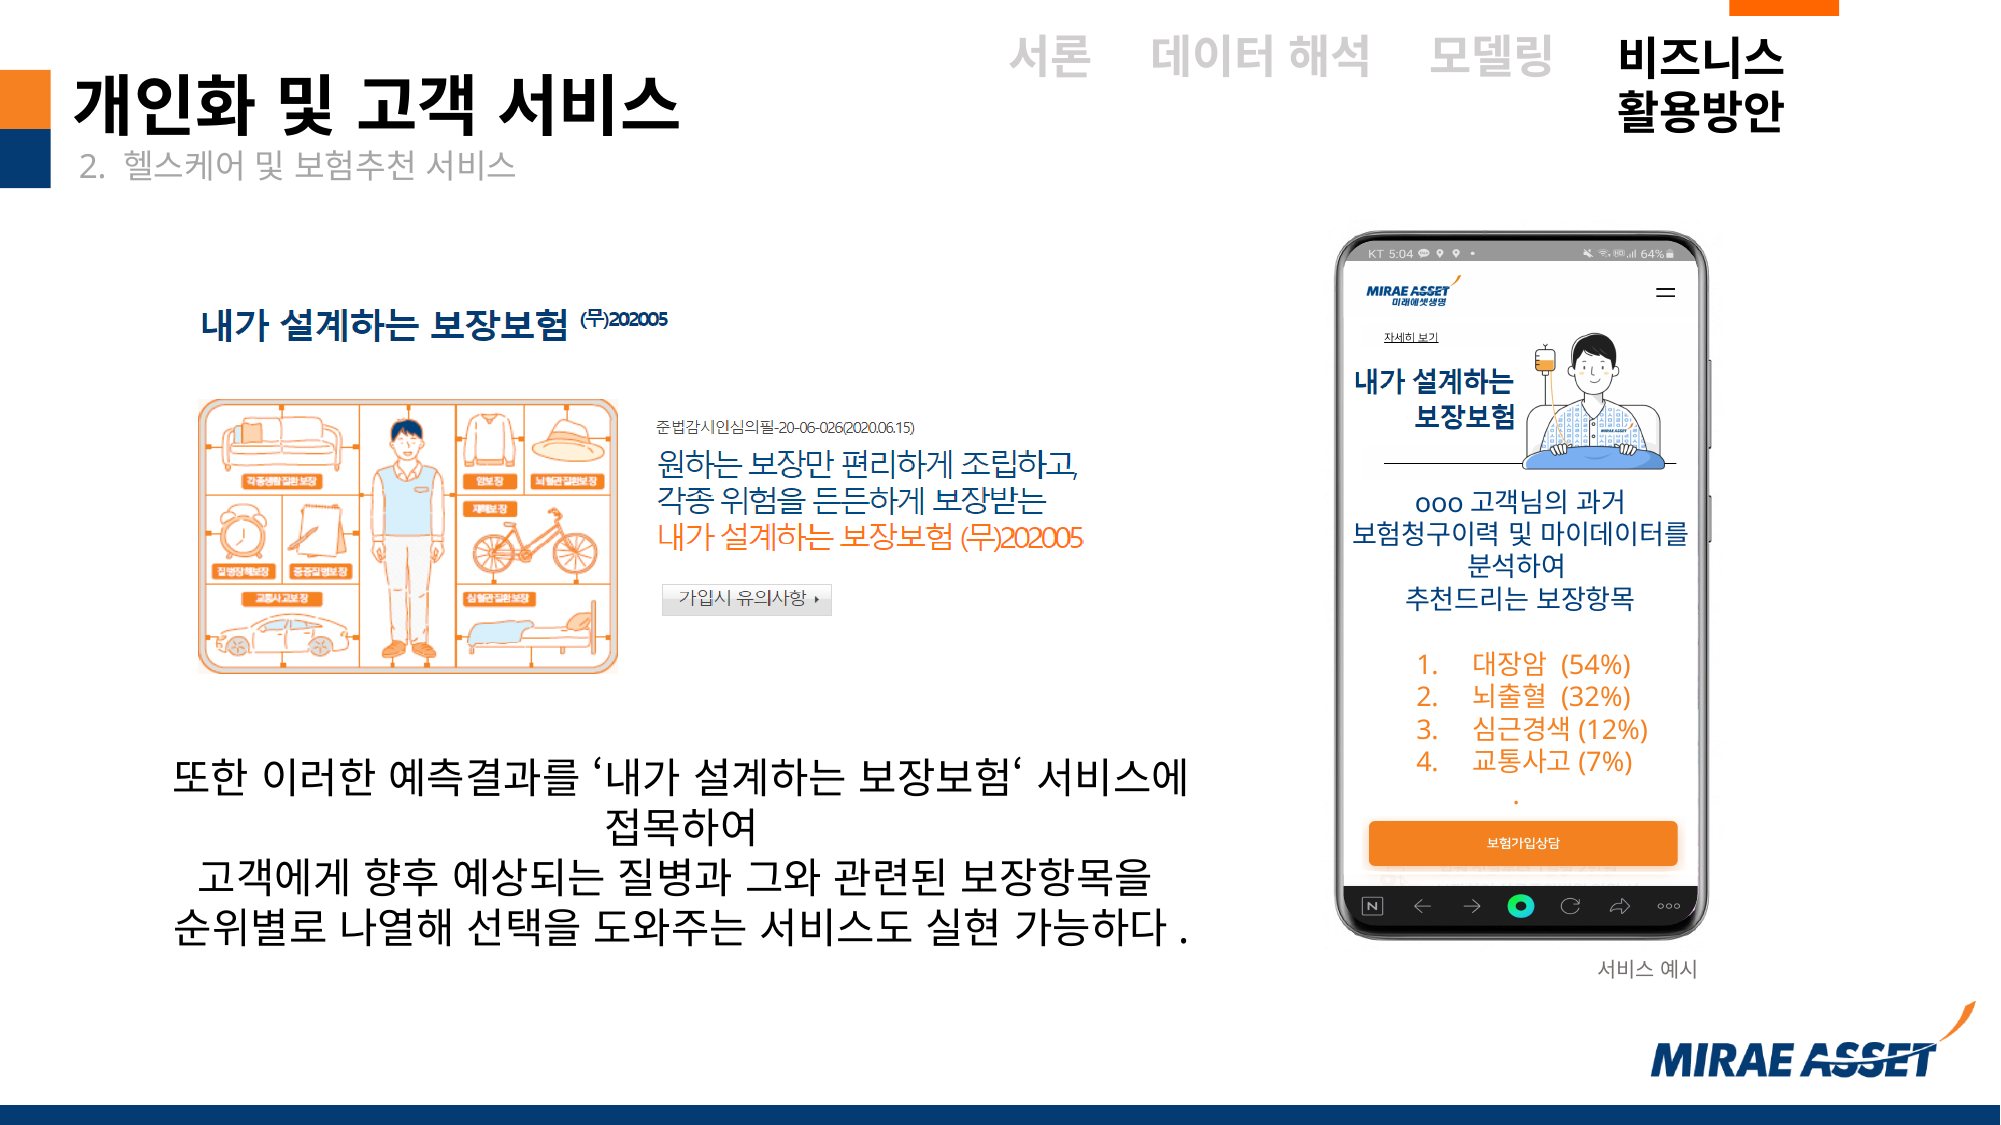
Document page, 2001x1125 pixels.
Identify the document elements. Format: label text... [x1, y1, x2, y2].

text_box [1728, 0, 1840, 17]
picture [1348, 324, 1698, 480]
picture [186, 295, 1126, 692]
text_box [1302, 215, 1734, 956]
text_box 서비스 예시 [1582, 956, 1715, 990]
text_box 비즈니스 활용방안 [1603, 21, 1977, 147]
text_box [0, 69, 51, 189]
picture [1644, 997, 1977, 1085]
text_box 또한 이러한 예측결과를 ‘내가 설계하는 보장보험‘ 서비스에 접목하여 고객에게 향후 예상되는 질병과 그와 관련된 보장항목을 순위별로 나열해 선택을 도와주는 서비스도 실현 가능하다. [111, 744, 1252, 959]
text_box 서론 [994, 20, 1108, 91]
picture [1362, 815, 1686, 872]
text_box 2. 헬스케어 및 보험추천 서비스 [64, 138, 554, 193]
picture [1343, 267, 1698, 317]
text_box 개인화 및 고객 서비스 [58, 56, 810, 151]
text_box 모델링 [1414, 20, 1570, 91]
text_box 데이터 해석 [1135, 20, 1388, 91]
